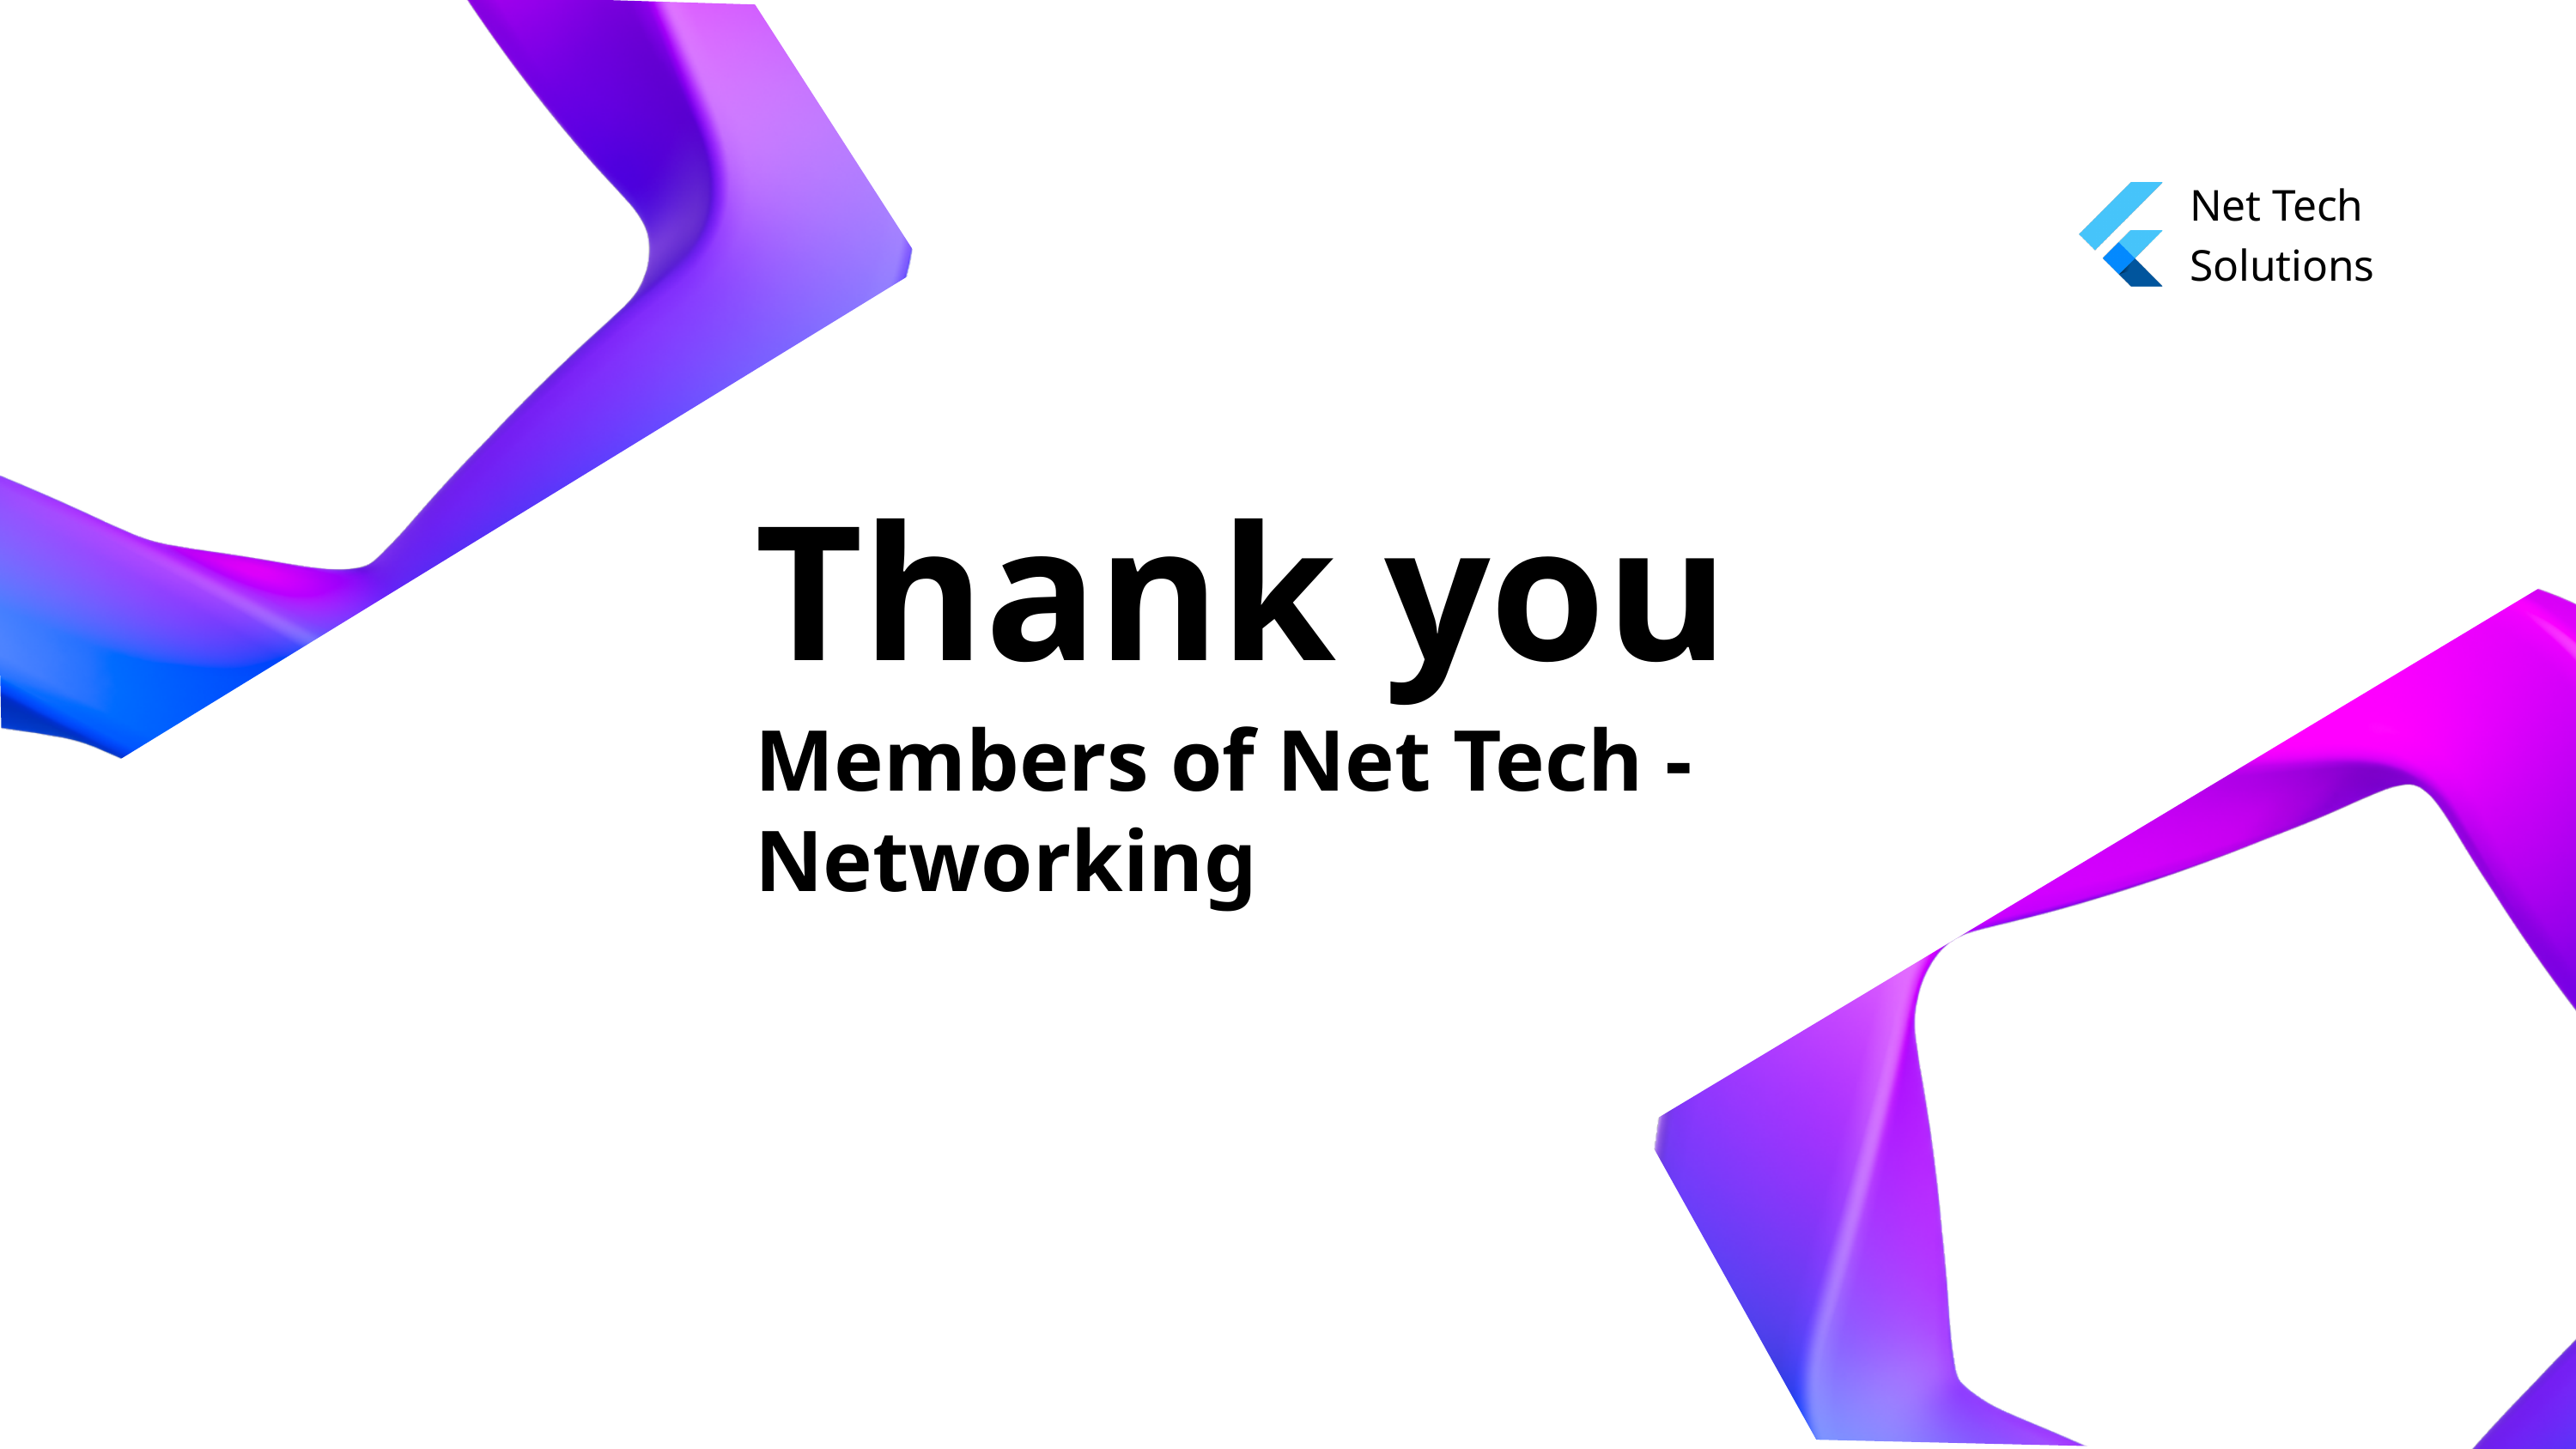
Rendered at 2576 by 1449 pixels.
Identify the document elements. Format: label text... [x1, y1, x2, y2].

text_box [0, 0, 924, 831]
text_box [1642, 566, 2576, 1449]
text_box Net Tech Solutions [2190, 170, 2432, 290]
text_box Members of Net Tech - Networking [755, 706, 1717, 909]
text_box Thank you [755, 474, 1947, 698]
text_box [2079, 182, 2163, 287]
